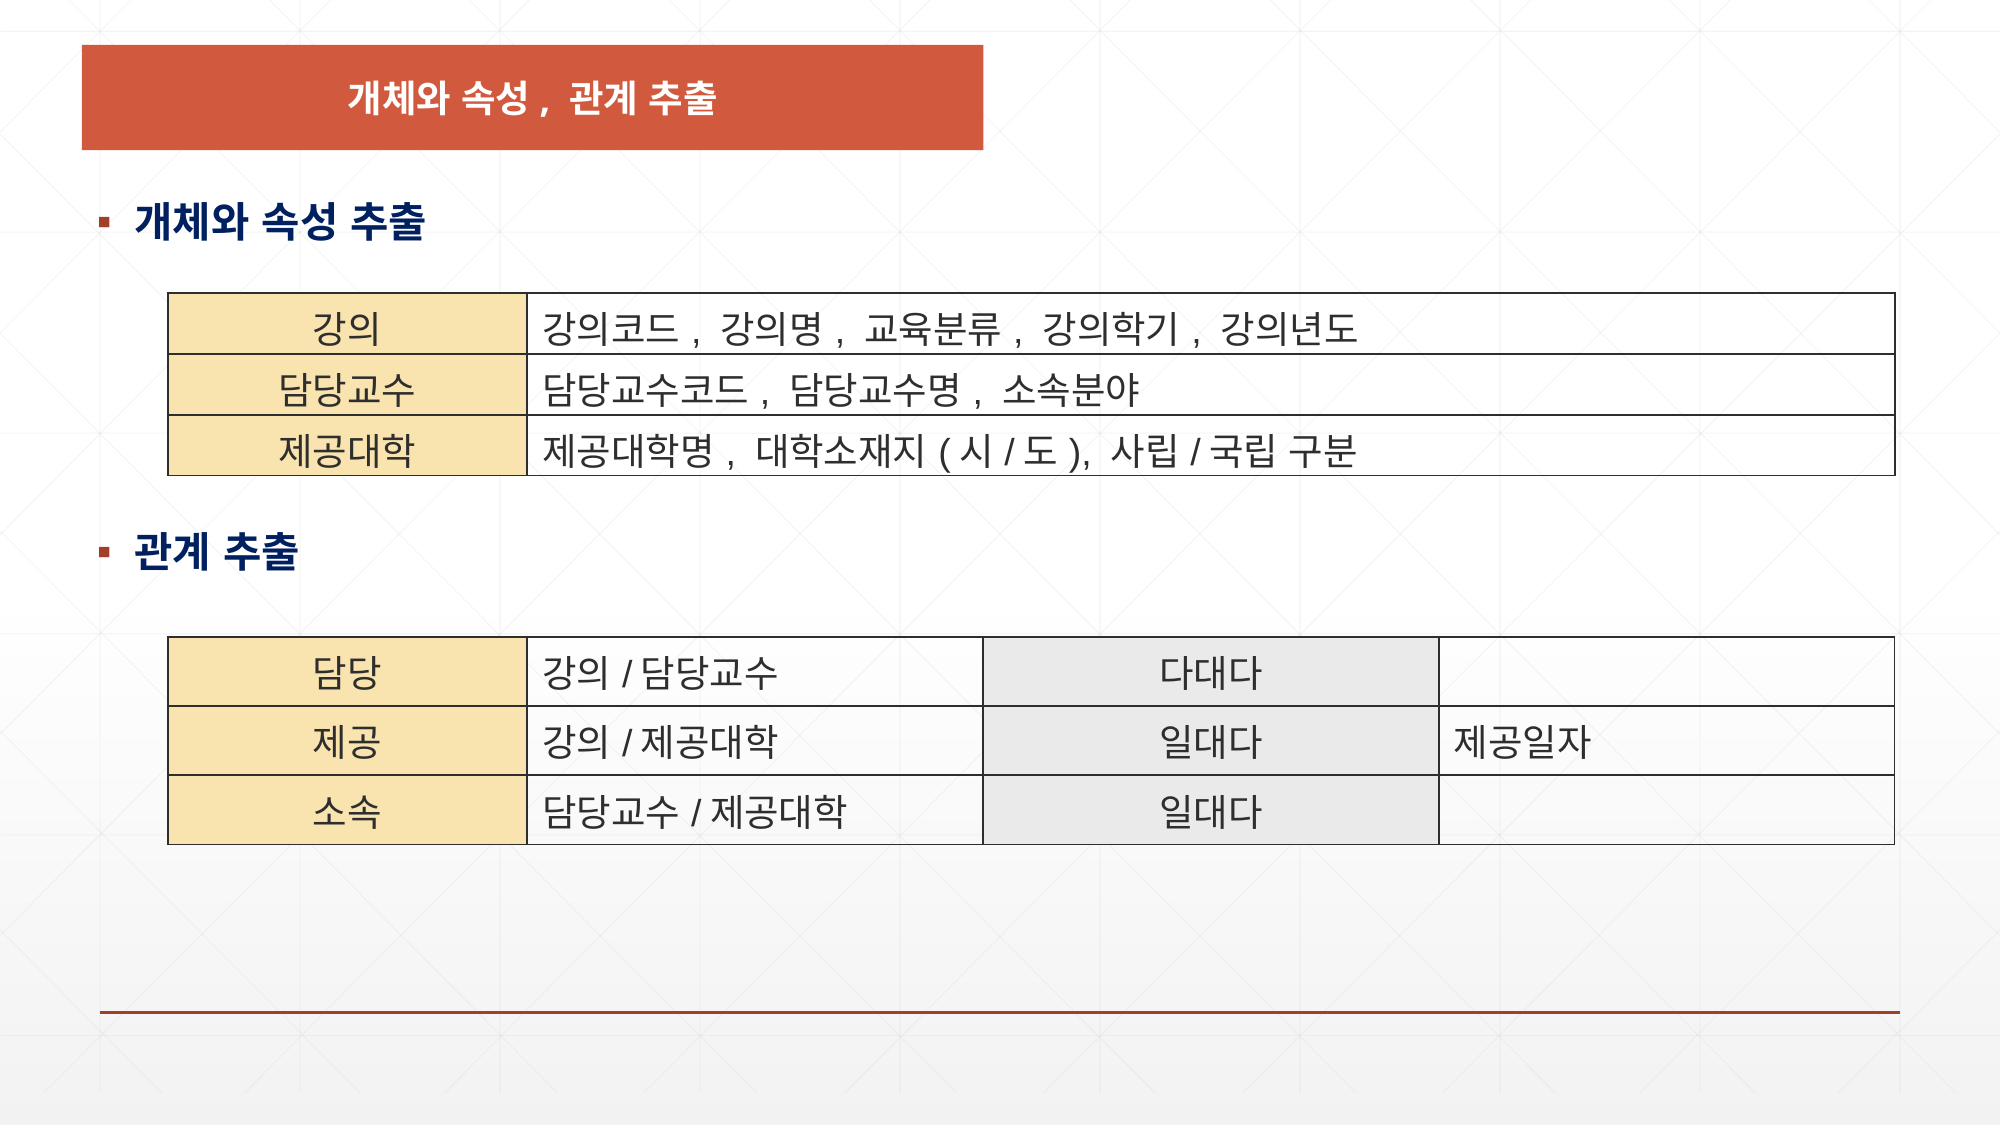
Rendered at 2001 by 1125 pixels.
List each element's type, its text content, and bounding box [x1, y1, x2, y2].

table_cell 일대다 [984, 707, 1438, 774]
table_cell 제공 [169, 707, 526, 774]
table_cell 소속 [169, 776, 526, 844]
table_cell 강의/제공대학 [528, 707, 982, 774]
table_header 다대다 [984, 638, 1438, 705]
table_cell [1440, 776, 1894, 844]
table_header 강의/담당교수 [528, 638, 982, 705]
table_header 담당 [169, 638, 526, 705]
table_cell 담당교수/제공대학 [528, 776, 982, 844]
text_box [81, 44, 984, 151]
list 개체와 속성 추출 관계 추출 [81, 194, 1895, 820]
table_cell 제공일자 [1440, 707, 1894, 774]
table_cell 일대다 [984, 776, 1438, 844]
table_header [1440, 638, 1894, 705]
